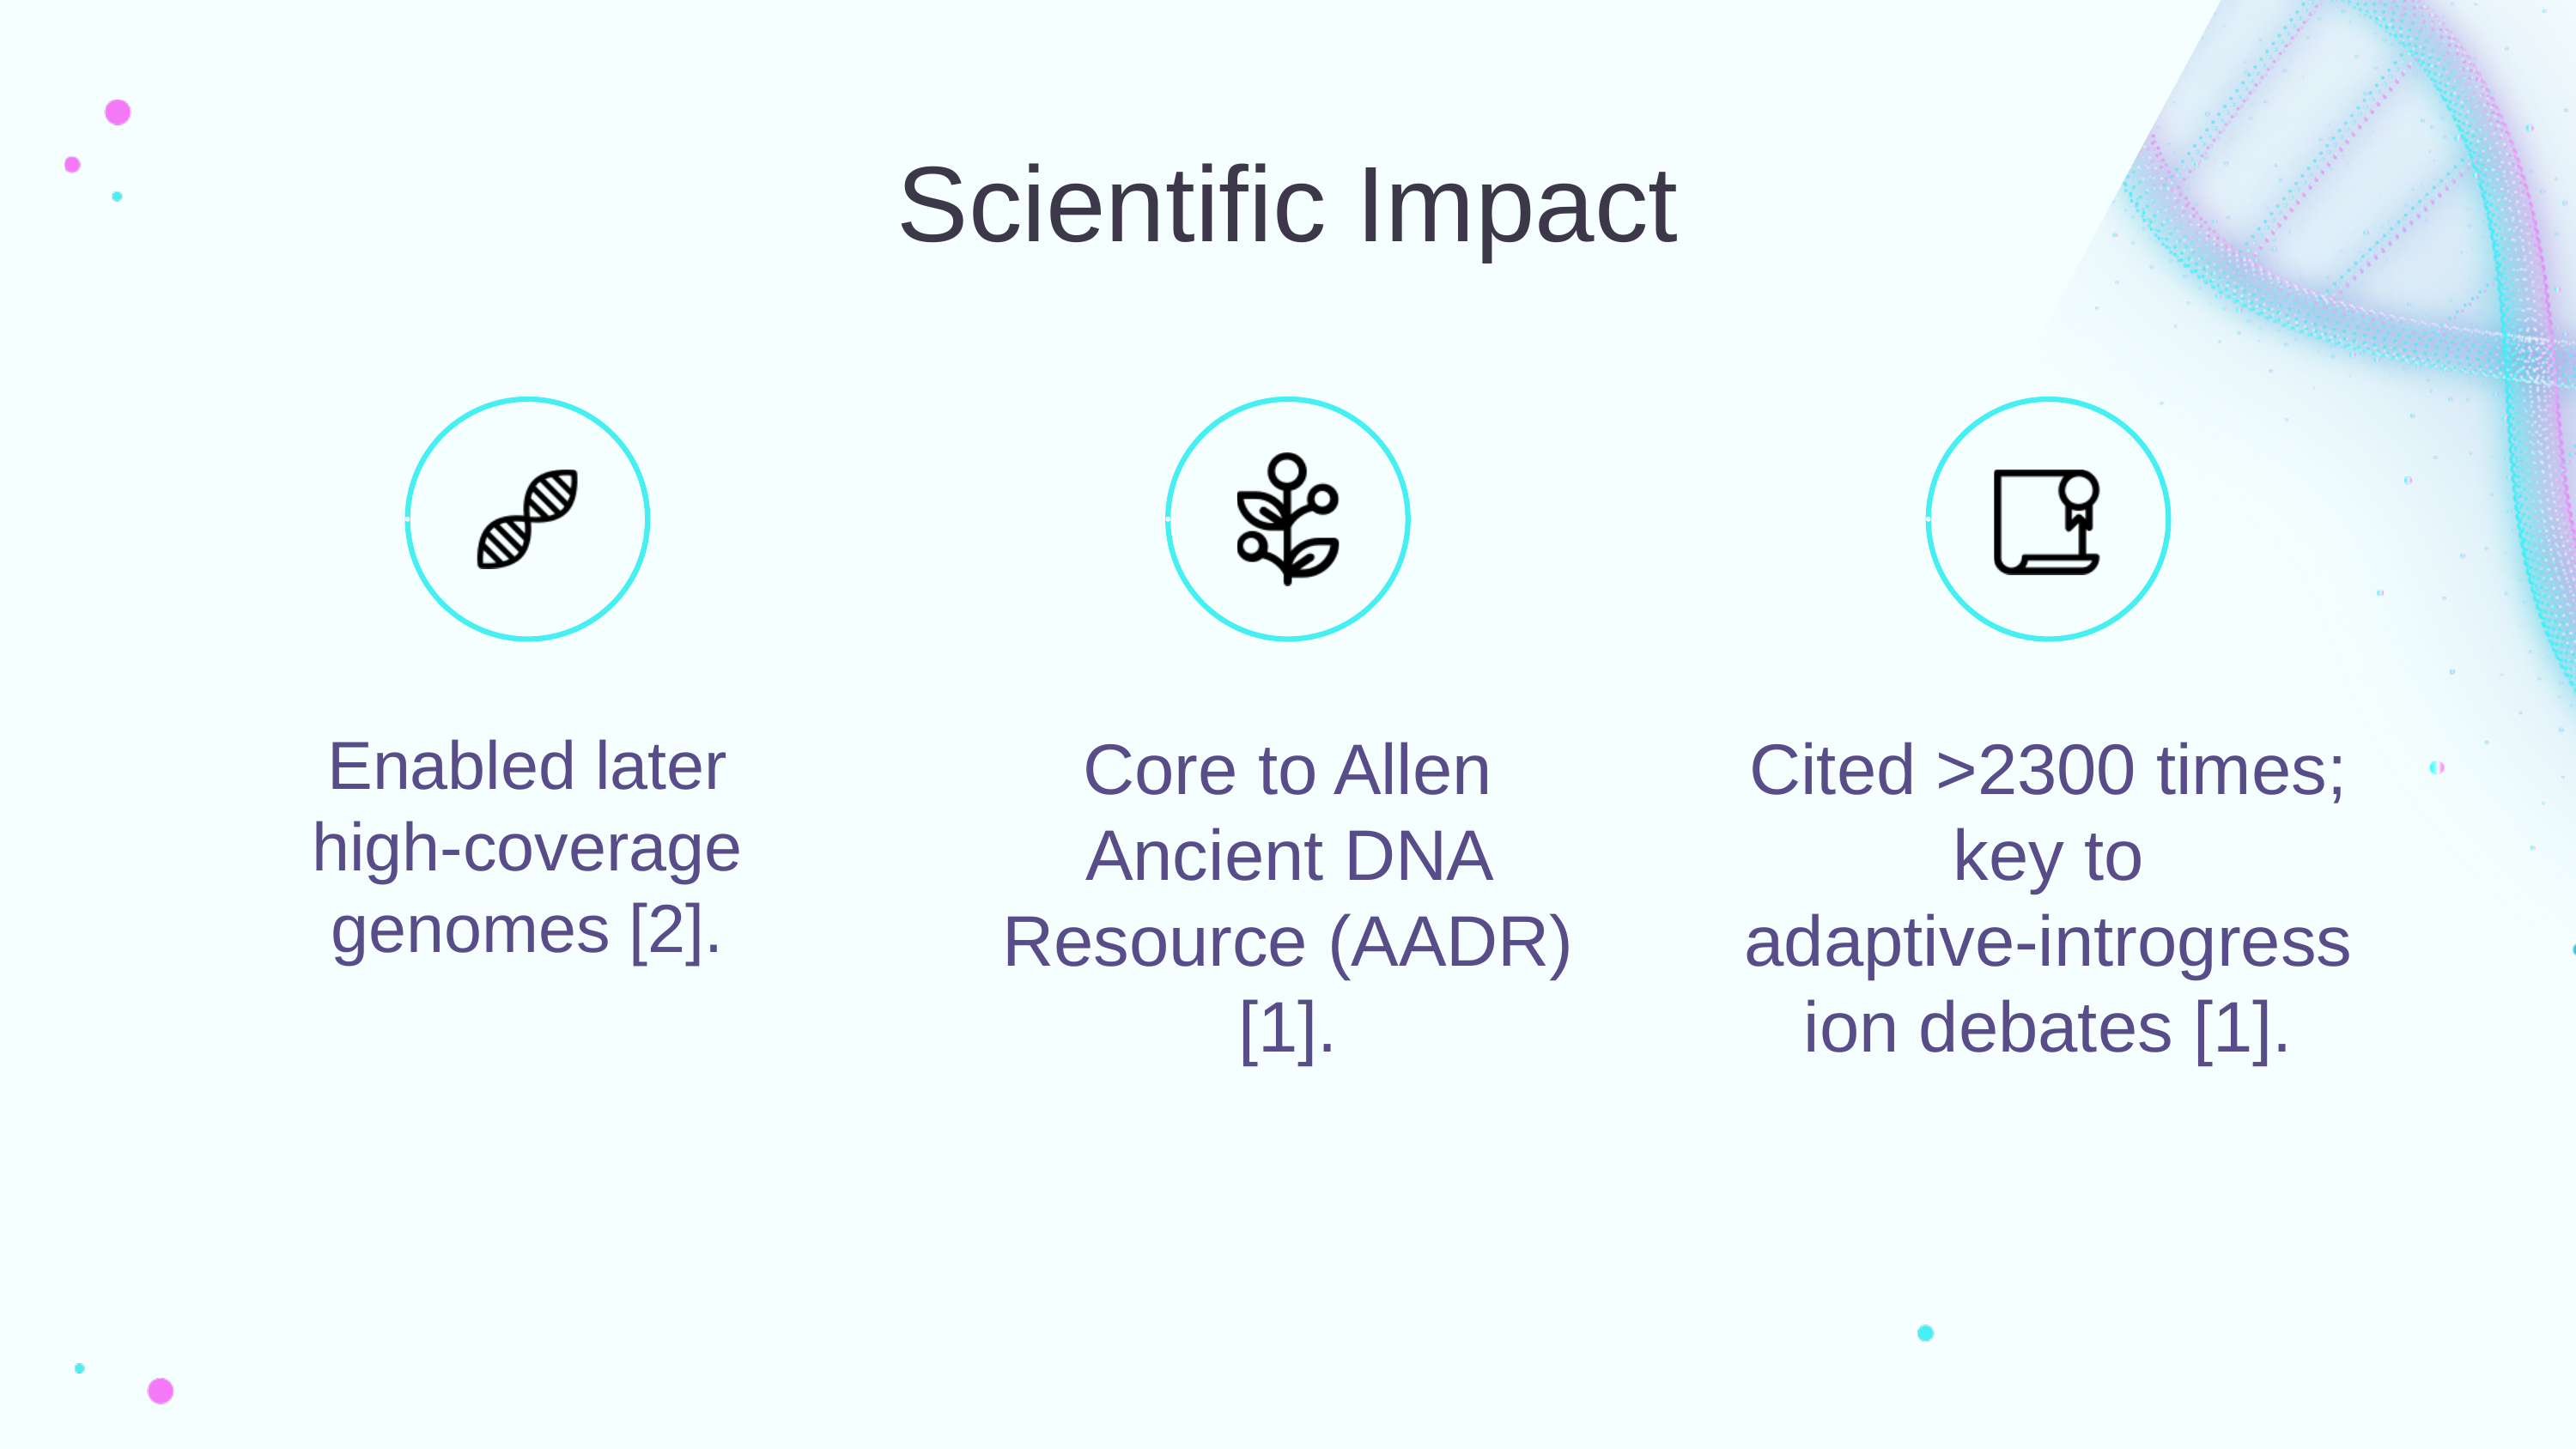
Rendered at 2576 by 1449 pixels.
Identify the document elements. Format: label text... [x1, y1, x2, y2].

text_box Enabled later high‑coverage genomes [2]. [216, 721, 840, 1048]
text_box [1164, 396, 1412, 642]
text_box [404, 396, 651, 642]
text_box [1935, 0, 2576, 1079]
text_box Core to Allen Ancient DNA Resource (AADR) [1]. [975, 723, 1601, 1153]
text_box Scientific Impact [216, 134, 2360, 264]
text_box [1925, 396, 2172, 642]
text_box [64, 100, 1935, 1407]
text_box Cited >2300 times; key to adaptive‑introgression debates [1]. [1736, 723, 2360, 1153]
